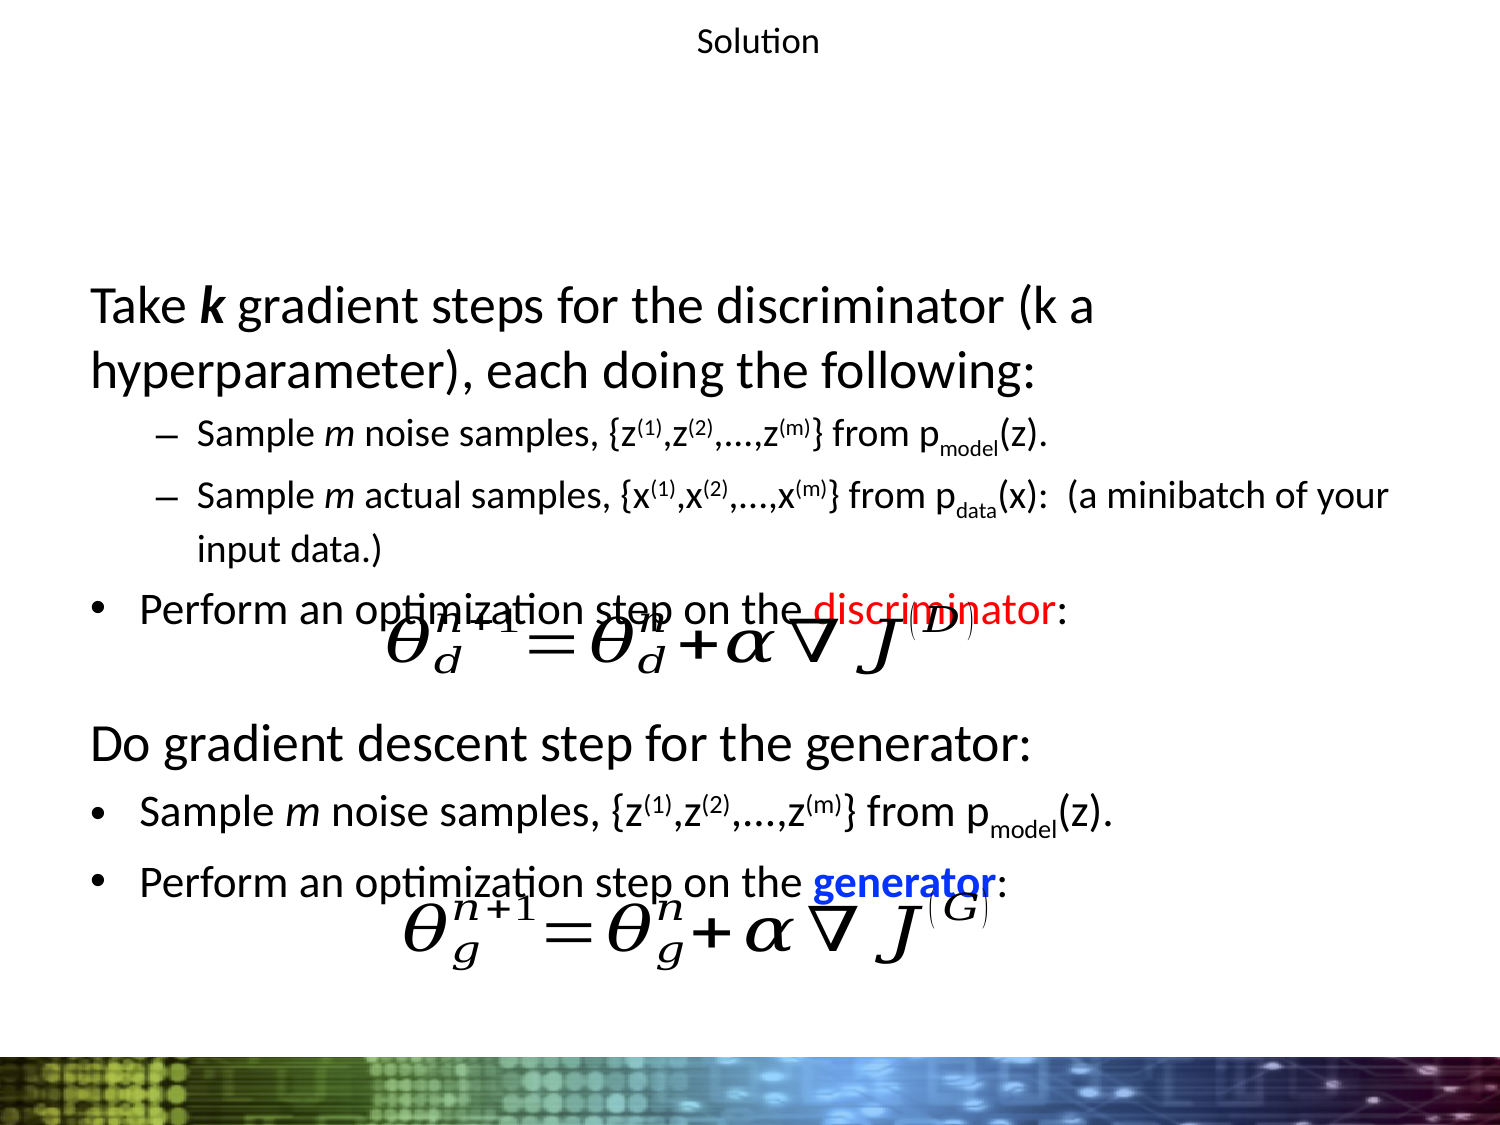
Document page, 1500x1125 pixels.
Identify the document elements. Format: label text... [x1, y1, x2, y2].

list Take k gradient steps for the discriminator (k a hyperparameter), each doing the following: Sample m noise samples, {z(1),z(2),...,z(m)} from pmodel(z). Sample m actual samples, {x(1),x(2),...,x(m)} from pdata(x): (a minibatch of your input data.) Perform an optimization step on the discriminator: Do gradient descent step for the generator: Sample m noise samples, {z(1),z(2),...,z(m)} from pmodel(z). Perform an optimization step on the generator: [75, 262, 1425, 990]
title Solution [75, 9, 1443, 70]
picture [0, 1057, 1500, 1125]
